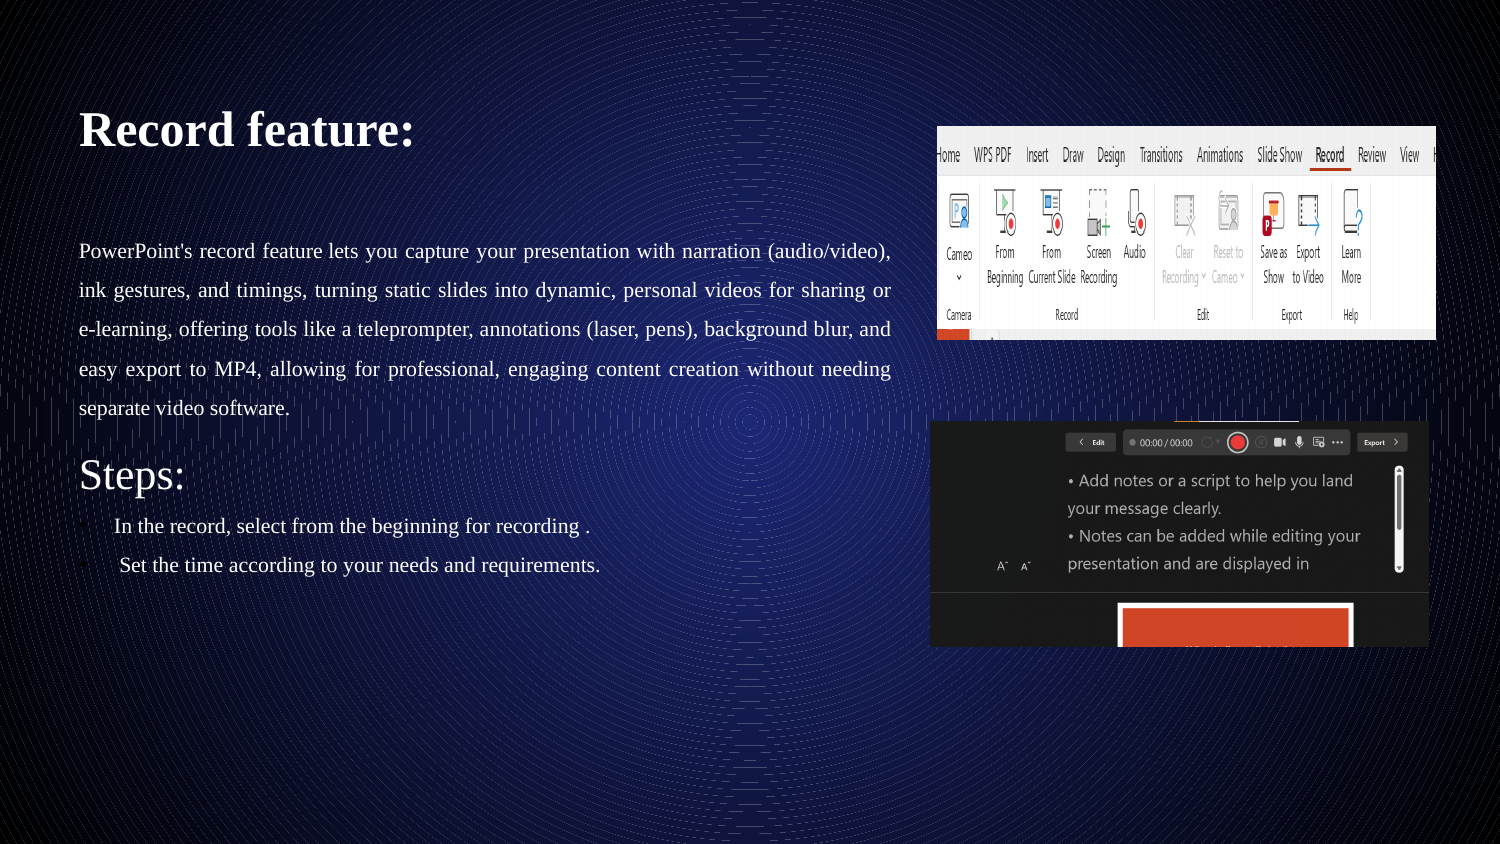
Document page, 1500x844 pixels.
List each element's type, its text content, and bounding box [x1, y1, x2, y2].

picture [937, 125, 1437, 341]
title Record feature: [64, 55, 750, 198]
text_box PowerPoint's record feature lets you capture your presentation with narration (audio/video), ink gestures, and timings, turning static slides into dynamic, personal videos for sharing or e-learning, offering tools like a teleprompter, annotations (laser, pens), background blur, and easy export to MP4, allowing for professional, engaging content creation without needing separate video software. Steps: In the record, select from the beginning for recording . Set the time according to your needs and requirements. [64, 215, 908, 585]
picture [930, 421, 1429, 648]
